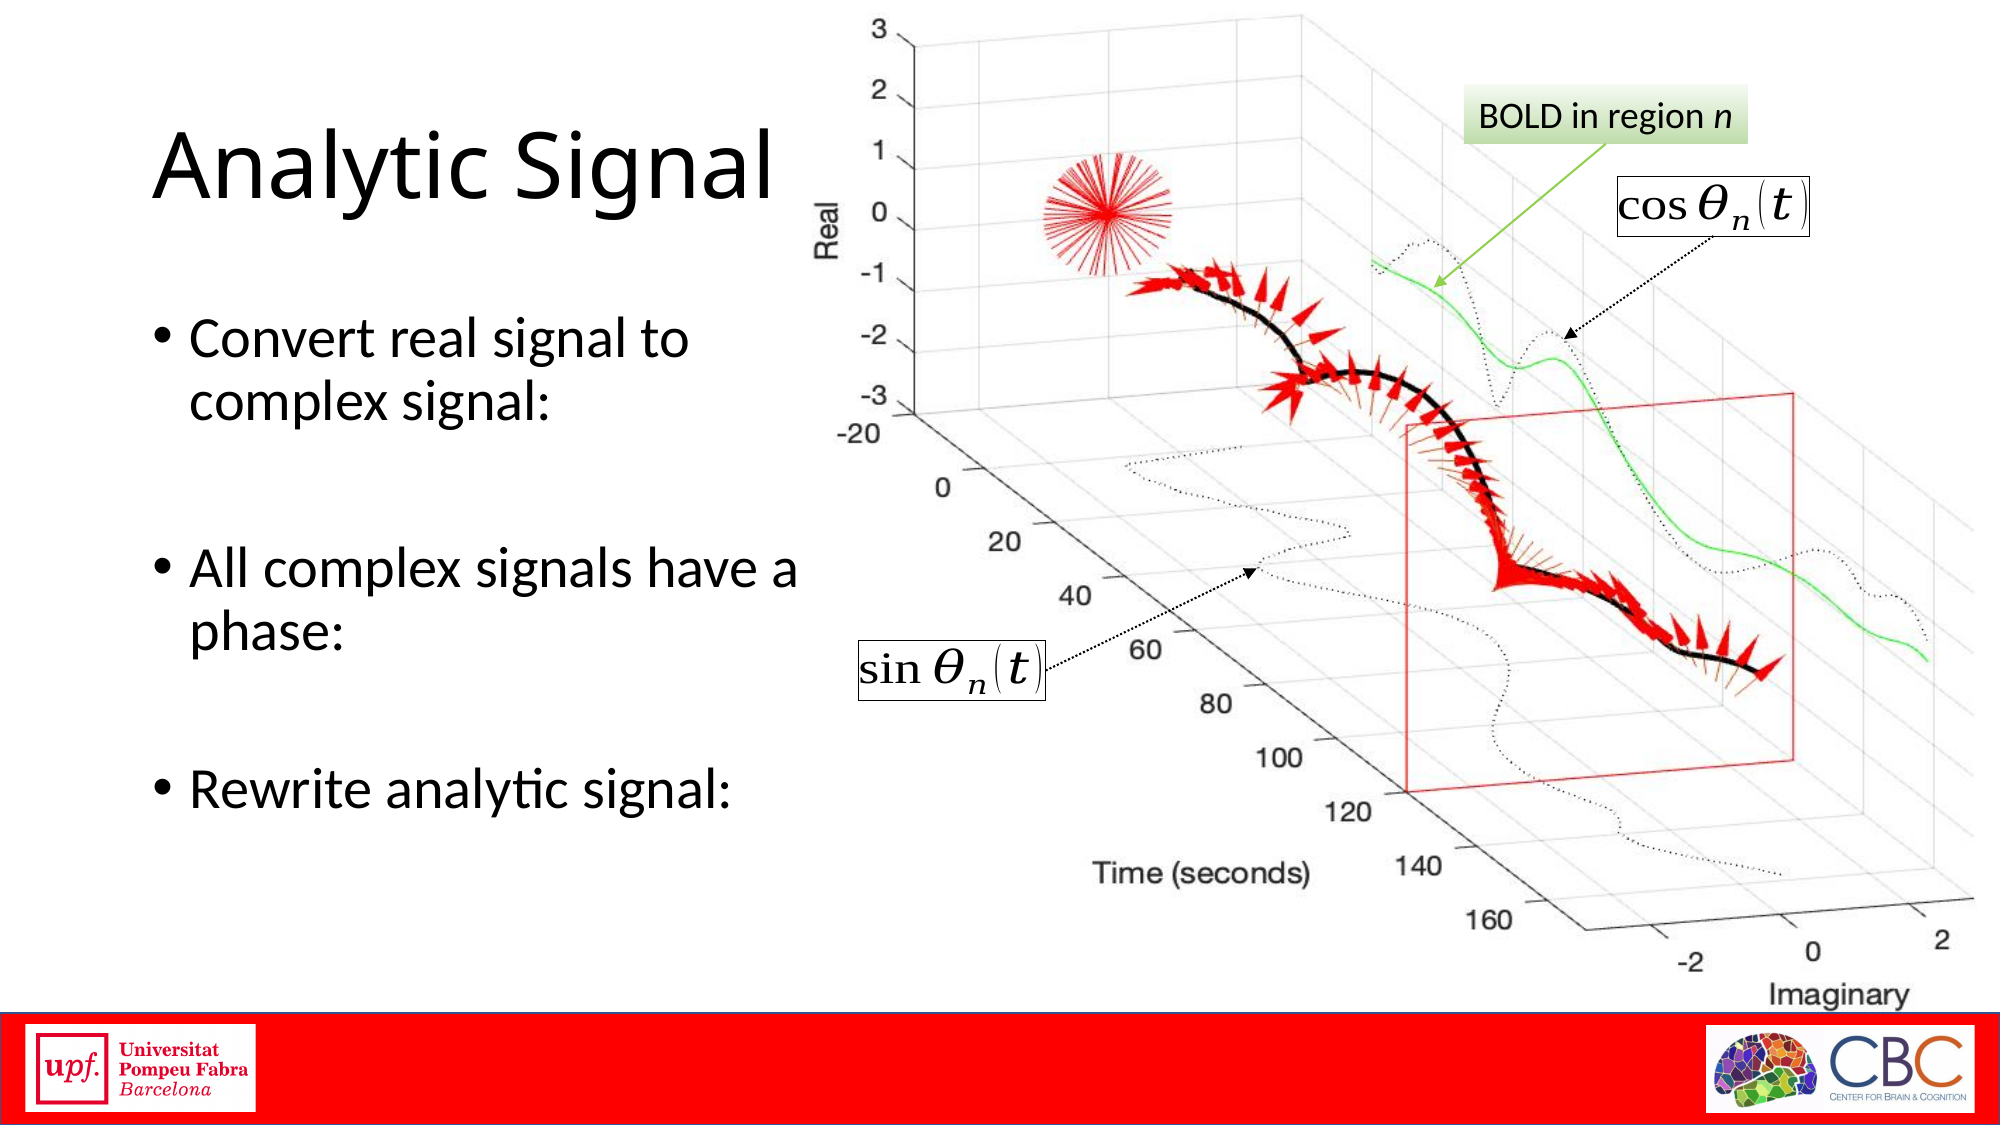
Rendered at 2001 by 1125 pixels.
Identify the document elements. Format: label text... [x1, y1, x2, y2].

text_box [0, 1013, 2000, 1125]
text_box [810, 12, 1977, 1013]
title Analytic Signal [137, 59, 810, 278]
